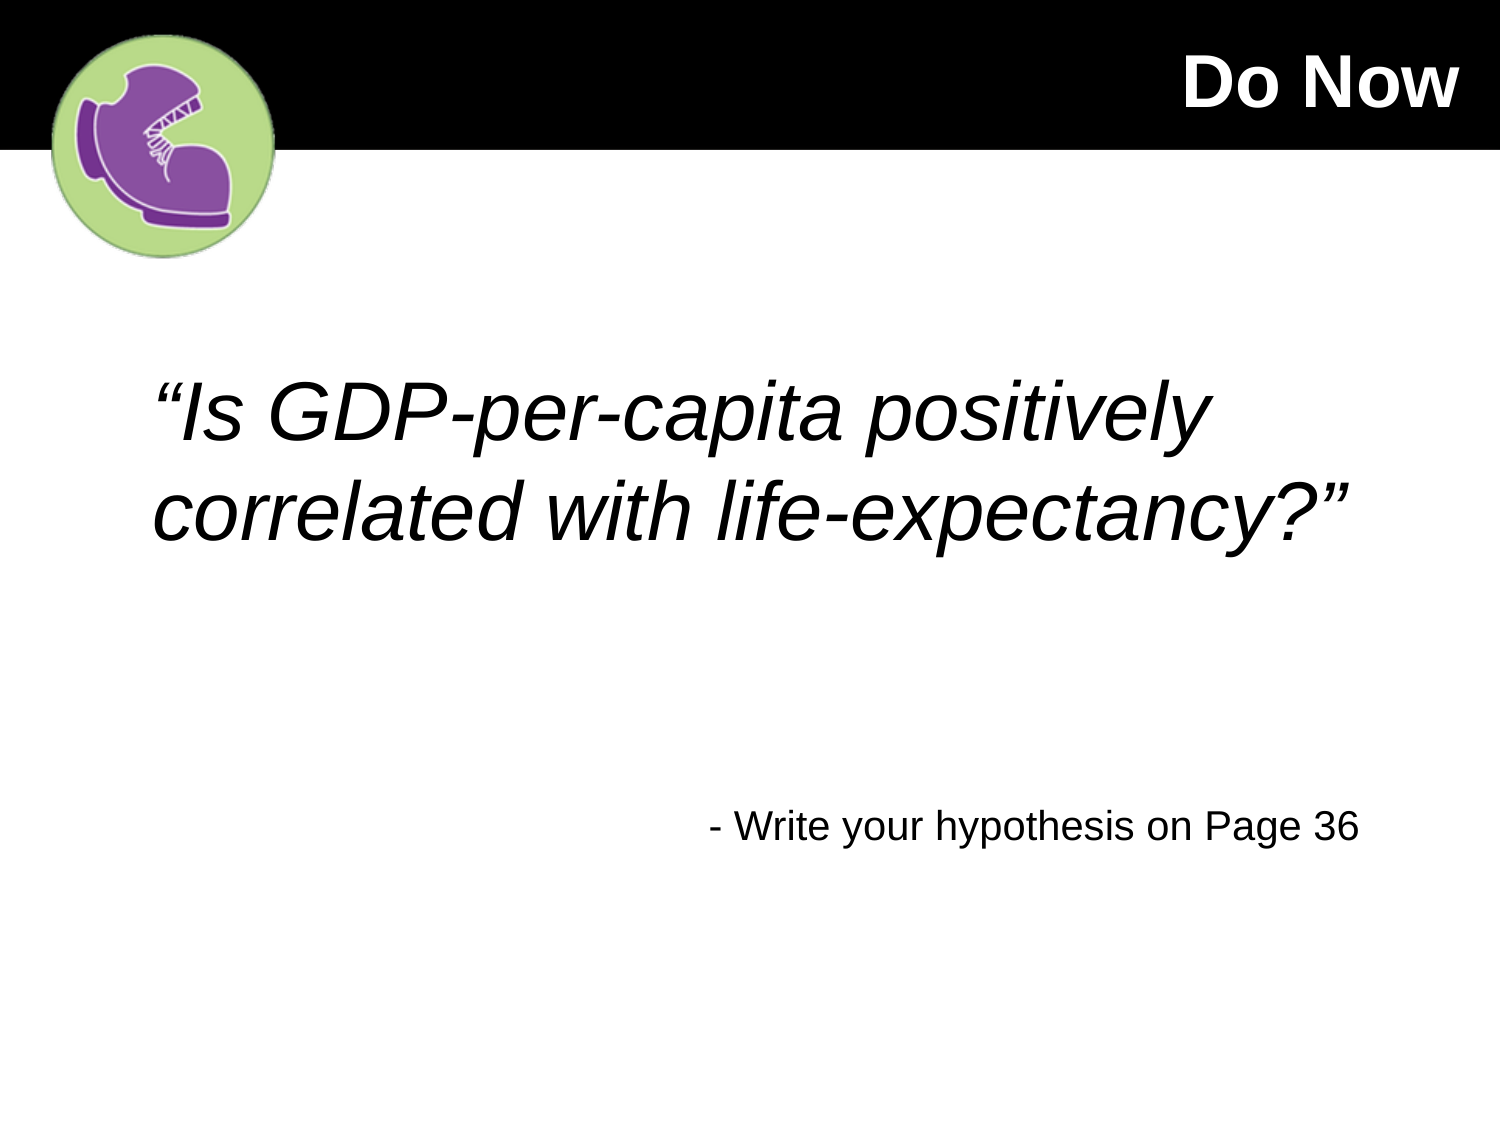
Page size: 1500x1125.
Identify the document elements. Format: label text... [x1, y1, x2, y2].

picture [47, 31, 280, 263]
text_box Do Now [49, 24, 1475, 163]
text_box “Is GDP-per-capita positively correlated with life-expectancy?” - Write your hypothesis on Page 36 [137, 349, 1375, 857]
